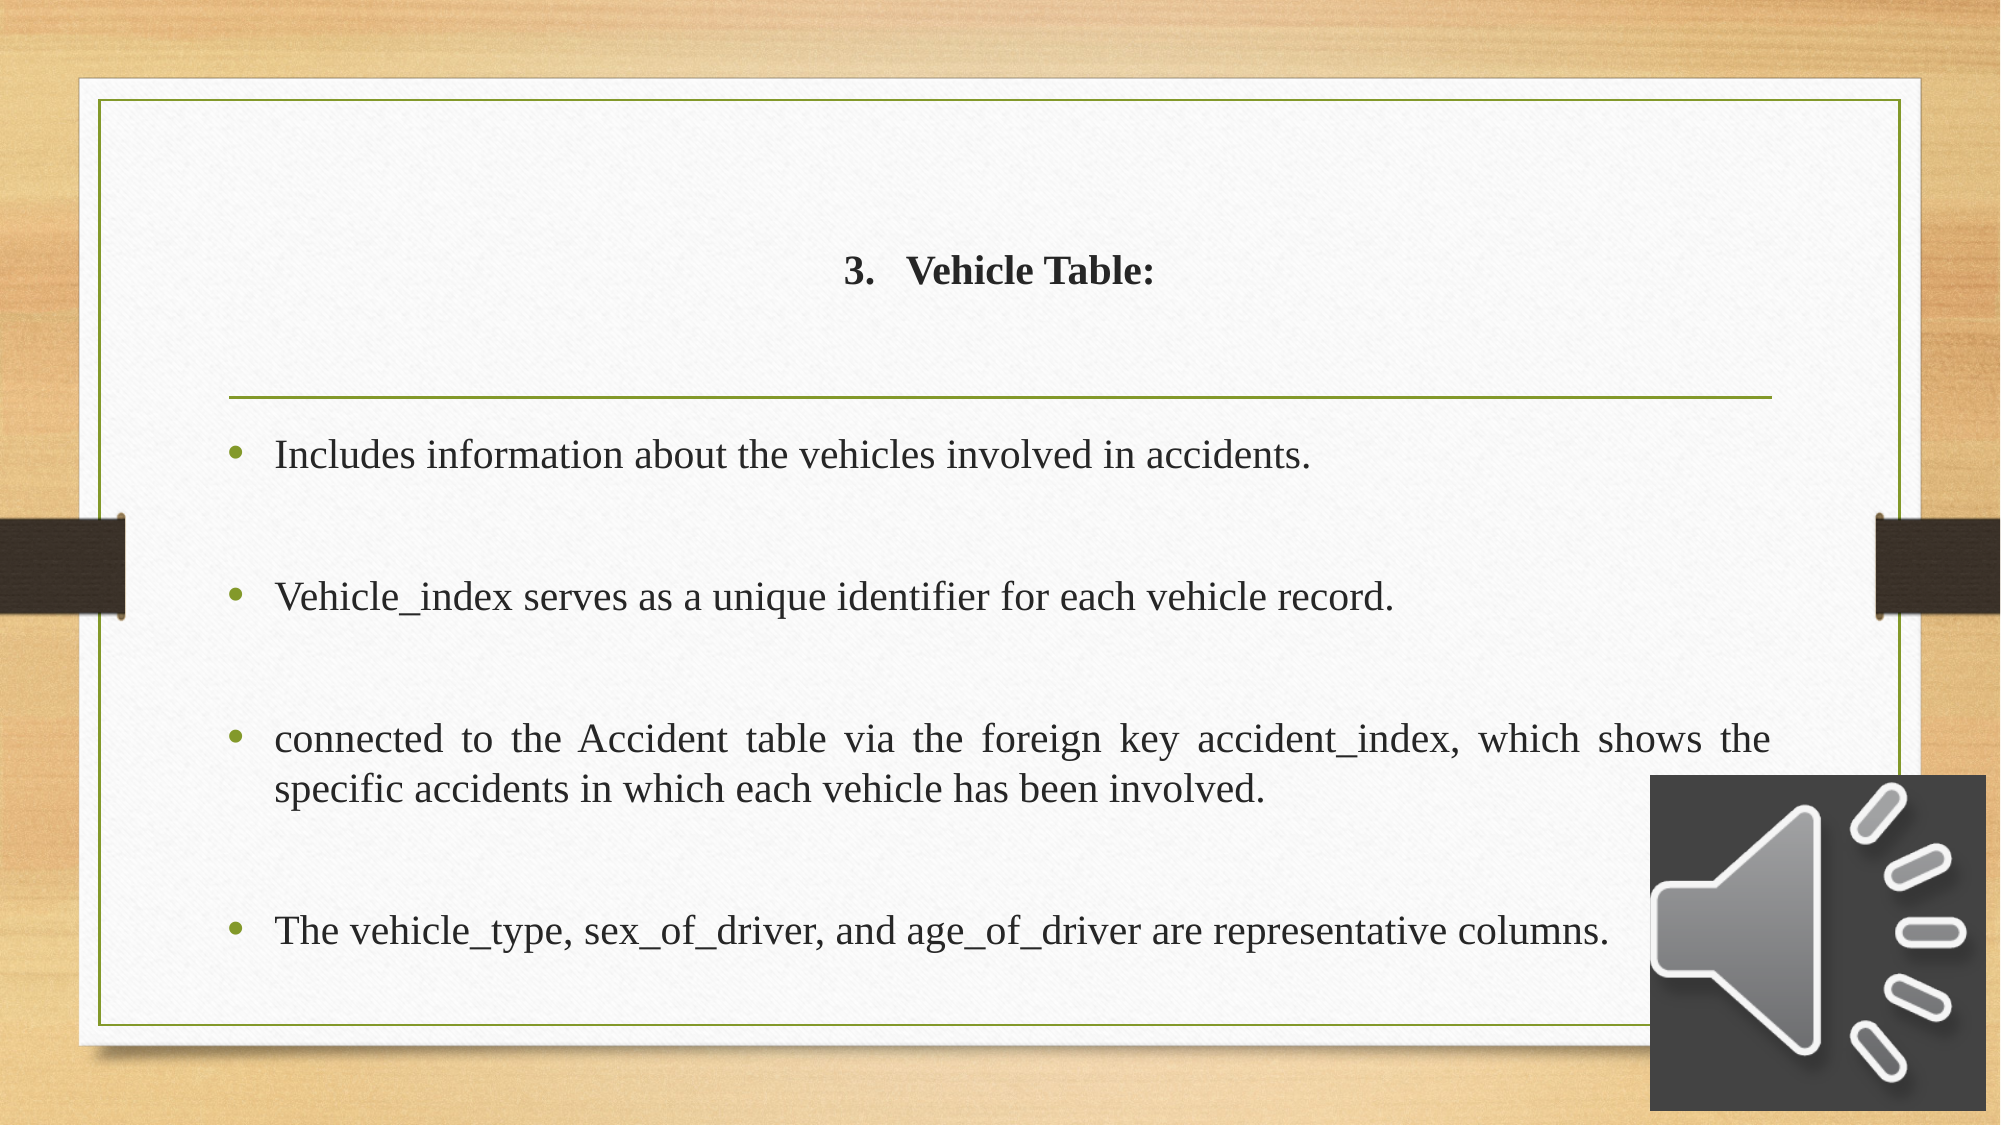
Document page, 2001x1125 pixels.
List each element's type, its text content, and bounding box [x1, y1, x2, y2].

picture [0, 0, 2001, 1125]
title 3. Vehicle Table: [212, 161, 1788, 375]
list Includes information about the vehicles involved in accidents. Vehicle_index serves as a unique identifier for each vehicle record. connected to the Accident table via the foreign key accident_index, which shows the specific accidents in which each vehicle has been involved. The vehicle_type, sex_of_driver, and age_of_driver are representative columns. [212, 419, 1788, 964]
